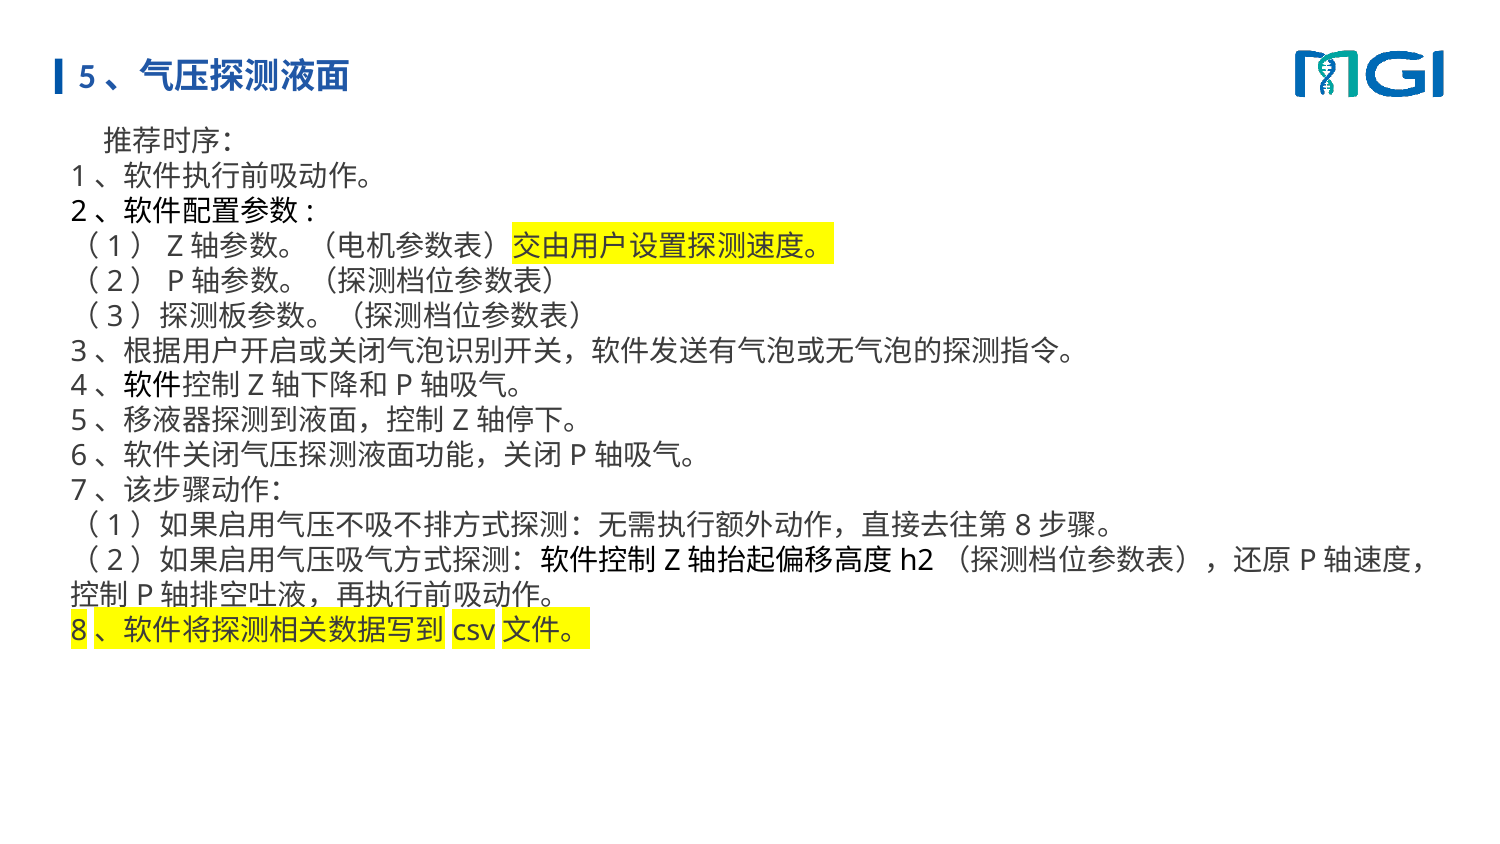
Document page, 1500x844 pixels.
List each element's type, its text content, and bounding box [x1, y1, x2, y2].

text_box 推荐时序： 1、软件执行前吸动作。 2、软件配置参数: （1）Z轴参数。（电机参数表）交由用户设置探测速度。 （2）P轴参数。（探测档位参数表） （3）探测板参数。（探测档位参数表） 3、根据用户开启或关闭气泡识别开关，软件发送有气泡或无气泡的探测指令。 4、软件控制Z轴下降和P轴吸气。 5、移液器探测到液面，控制Z轴停下。 6、软件关闭气压探测液面功能，关闭P轴吸气。 7、该步骤动作： （1）如果启用气压不吸不排方式探测：无需执行额外动作，直接去往第8步骤。 （2）如果启用气压吸气方式探测：软件控制Z轴抬起偏移高度h2（探测档位参数表），还原P轴速度，控制P轴排空吐液，再执行前吸动作。 8、软件将探测相关数据写到csv文件。 [55, 114, 1448, 654]
picture [1234, 0, 1500, 182]
title 5、气压探测液面 [63, 45, 752, 103]
